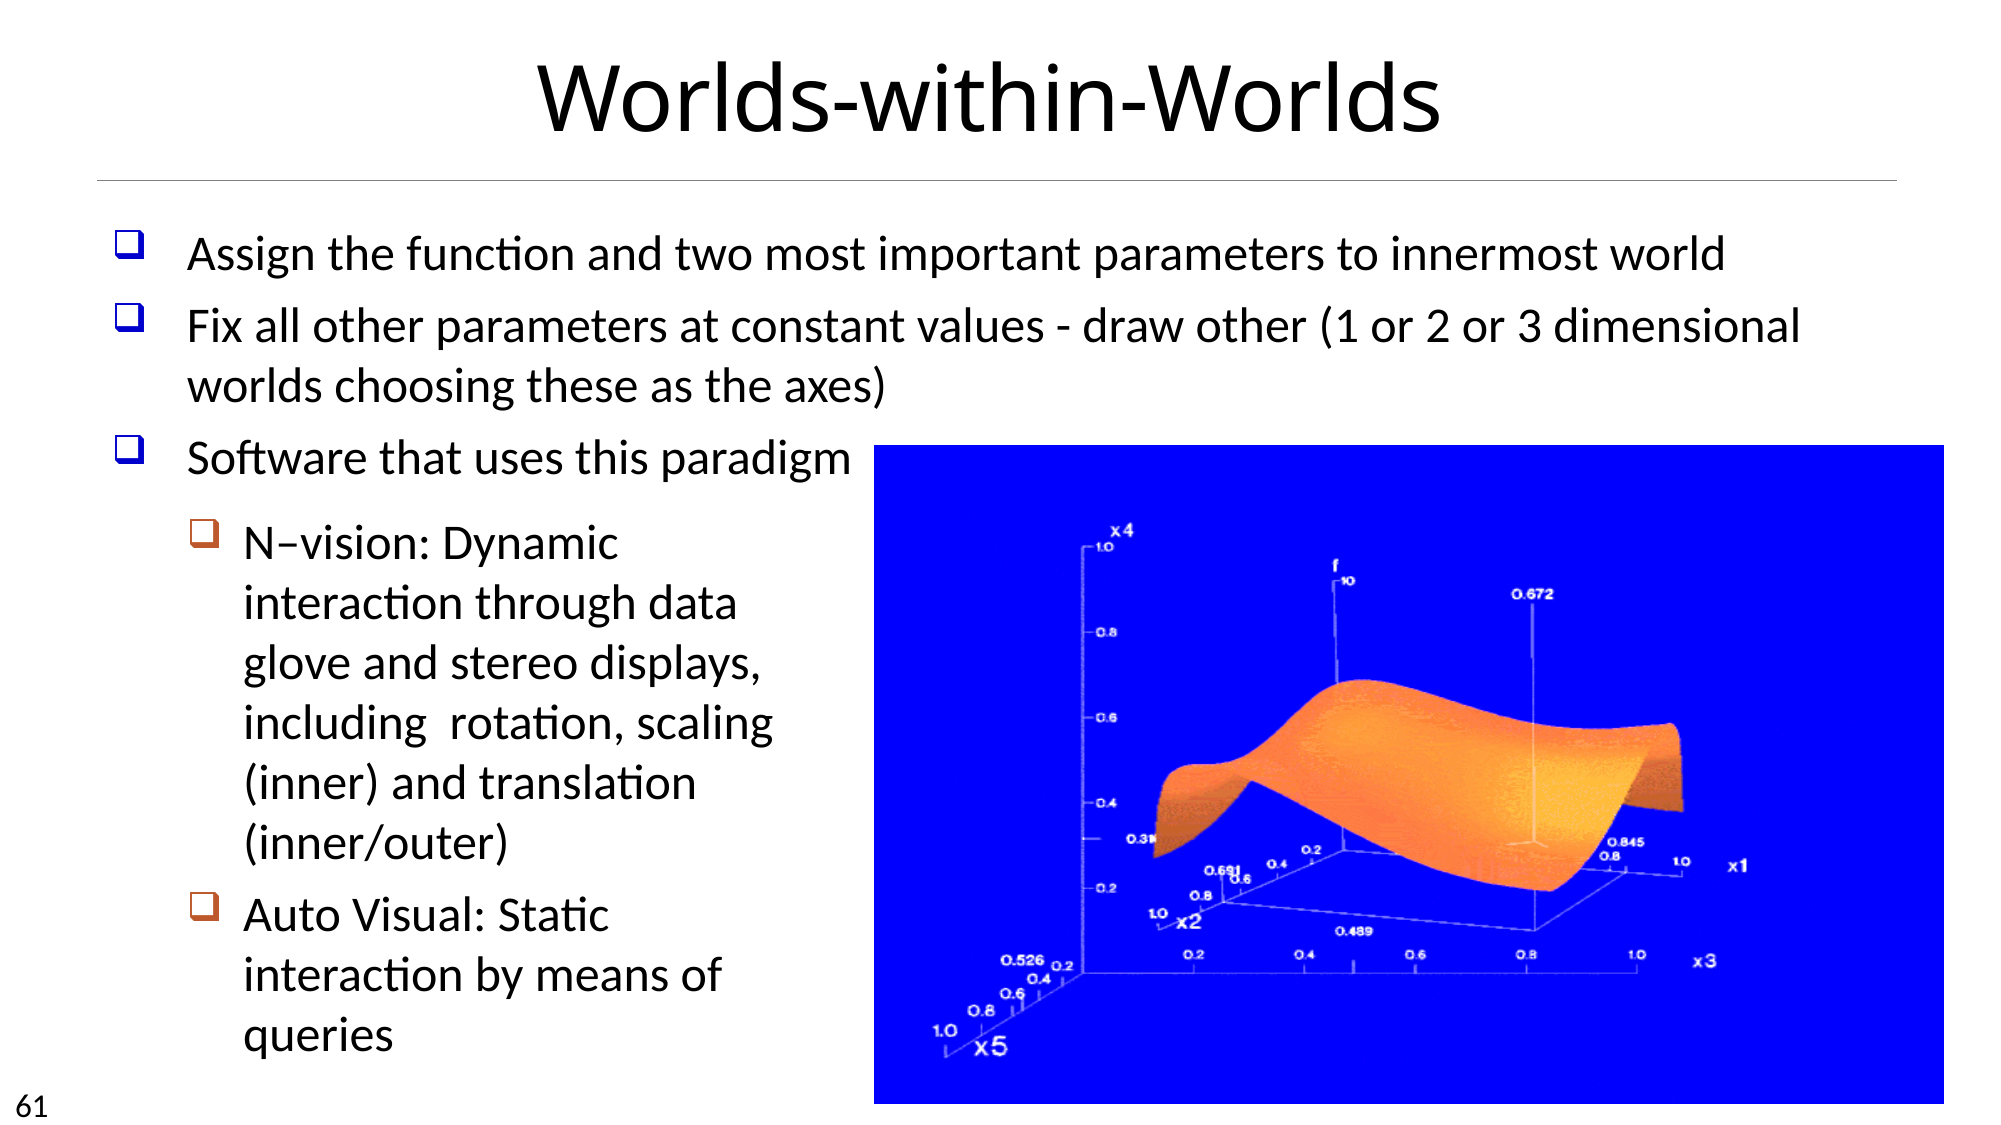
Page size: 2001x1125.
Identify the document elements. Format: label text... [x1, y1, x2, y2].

list N–vision: Dynamic interaction through data glove and stereo displays, including rotation, scaling (inner) and translation (inner/outer) Auto Visual: Static interaction by means of queries [96, 501, 819, 1075]
picture [873, 445, 1945, 1104]
list Assign the function and two most important parameters to innermost world Fix all other parameters at constant values - draw other (1 or 2 or 3 dimensional worlds choosing these as the axes) Software that uses this paradigm [96, 212, 1889, 538]
title Worlds-within-Worlds [57, 47, 1923, 158]
